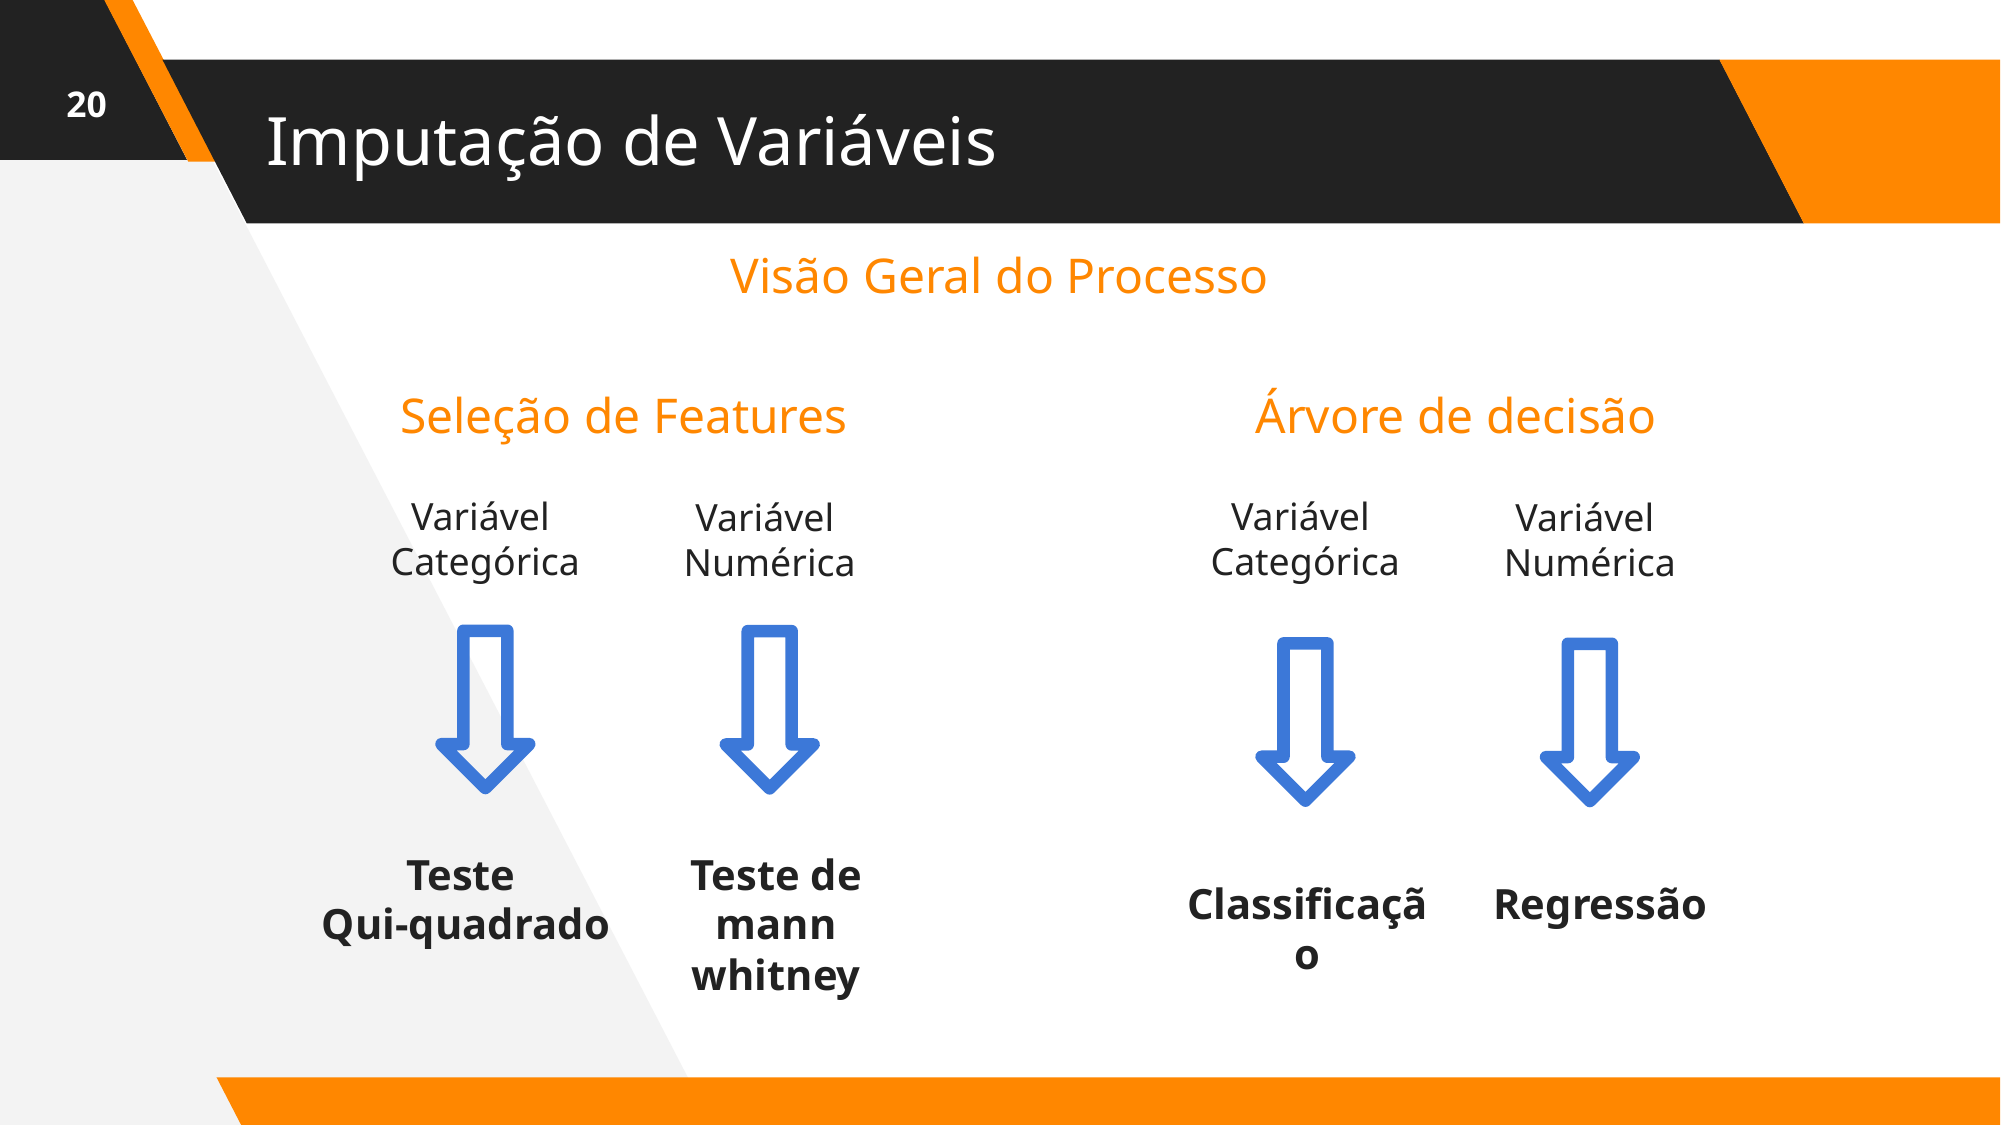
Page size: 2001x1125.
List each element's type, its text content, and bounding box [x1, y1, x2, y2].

title Imputação de Variáveis [246, 29, 2000, 248]
text_box [1545, 643, 1634, 802]
text_box Árvore de decisão [1090, 370, 1823, 483]
text_box Classificação [1013, 862, 1306, 1021]
text_box [725, 631, 814, 789]
slide_number ‹#› [0, 0, 174, 214]
text_box Seleção de Features [258, 370, 990, 483]
text_box Teste Qui-quadrado [145, 833, 482, 991]
text_box Variável Categórica [1138, 483, 1422, 557]
text_box [441, 630, 530, 789]
text_box [1261, 643, 1350, 801]
text_box Variável Numérica [602, 483, 937, 557]
text_box Teste de mann whitney [482, 833, 920, 991]
text_box Visão Geral do Processo [634, 230, 1366, 343]
text_box Variável Numérica [1422, 483, 1757, 557]
text_box Variável Categórica [318, 483, 602, 556]
text_box Regressão [1306, 862, 1744, 1021]
